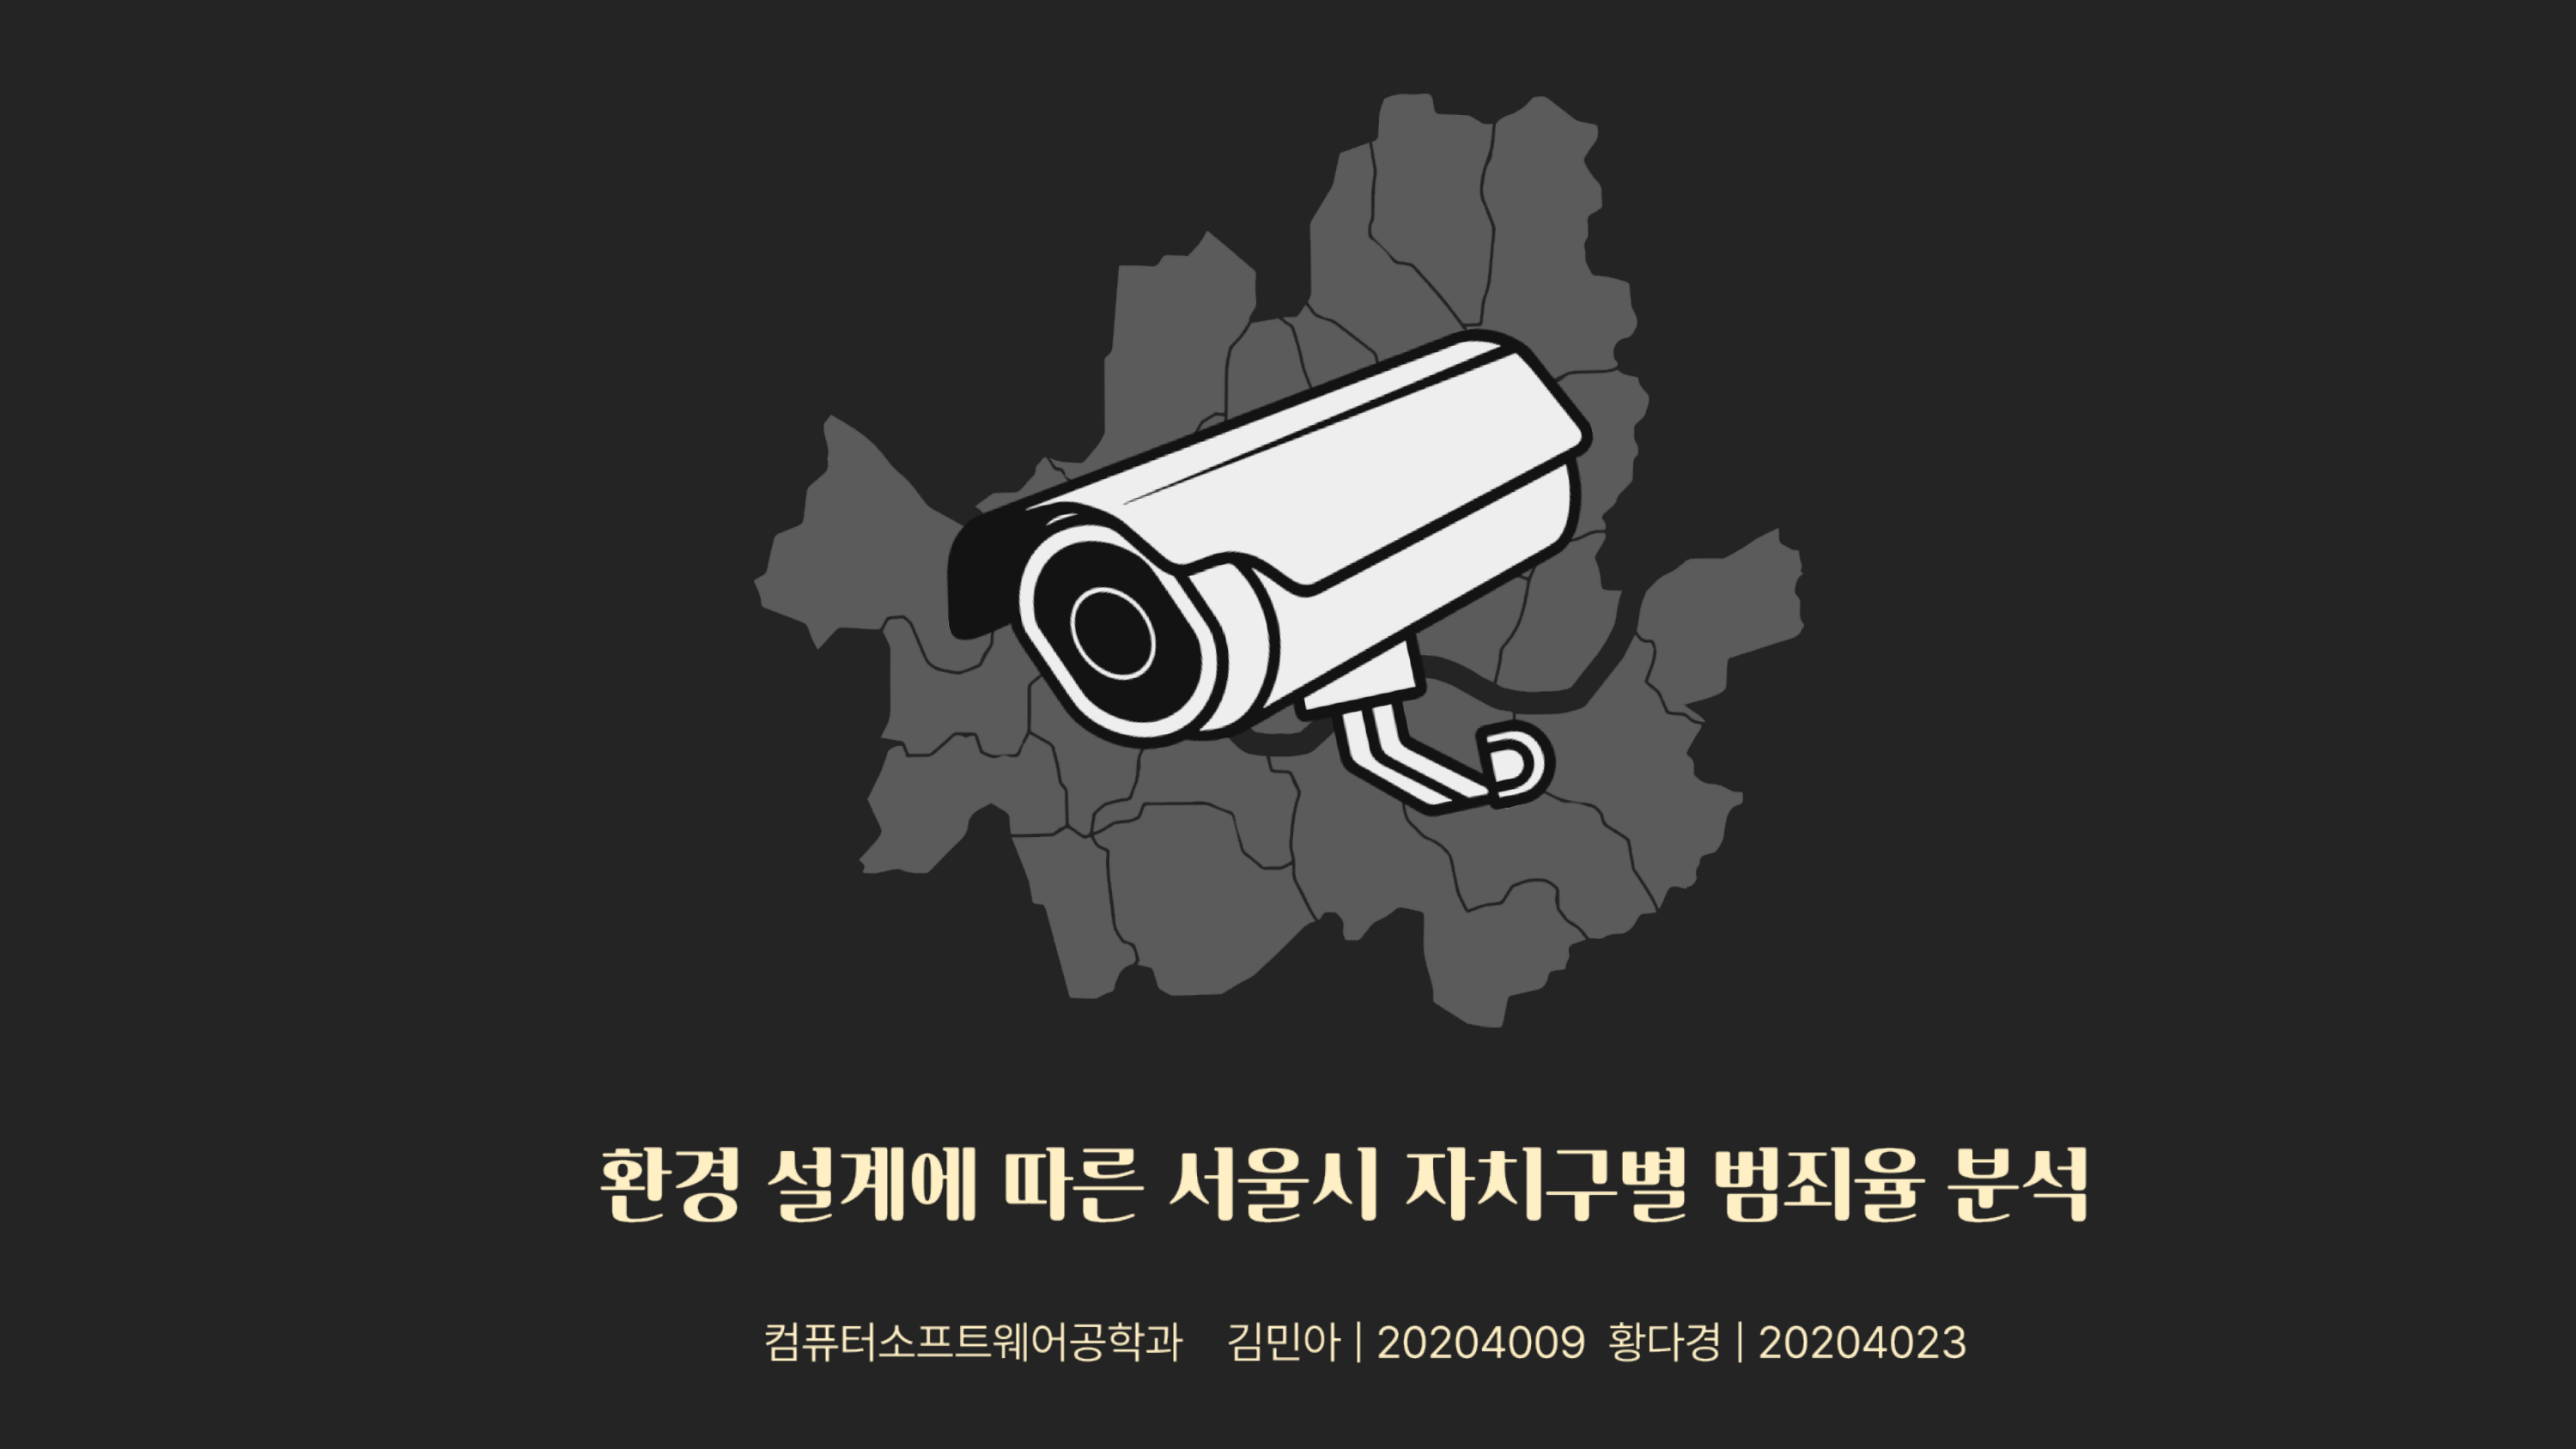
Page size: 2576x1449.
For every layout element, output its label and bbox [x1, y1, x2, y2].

text_box [952, 372, 1624, 849]
text_box [753, 94, 1804, 1028]
picture [574, 1088, 2162, 1416]
